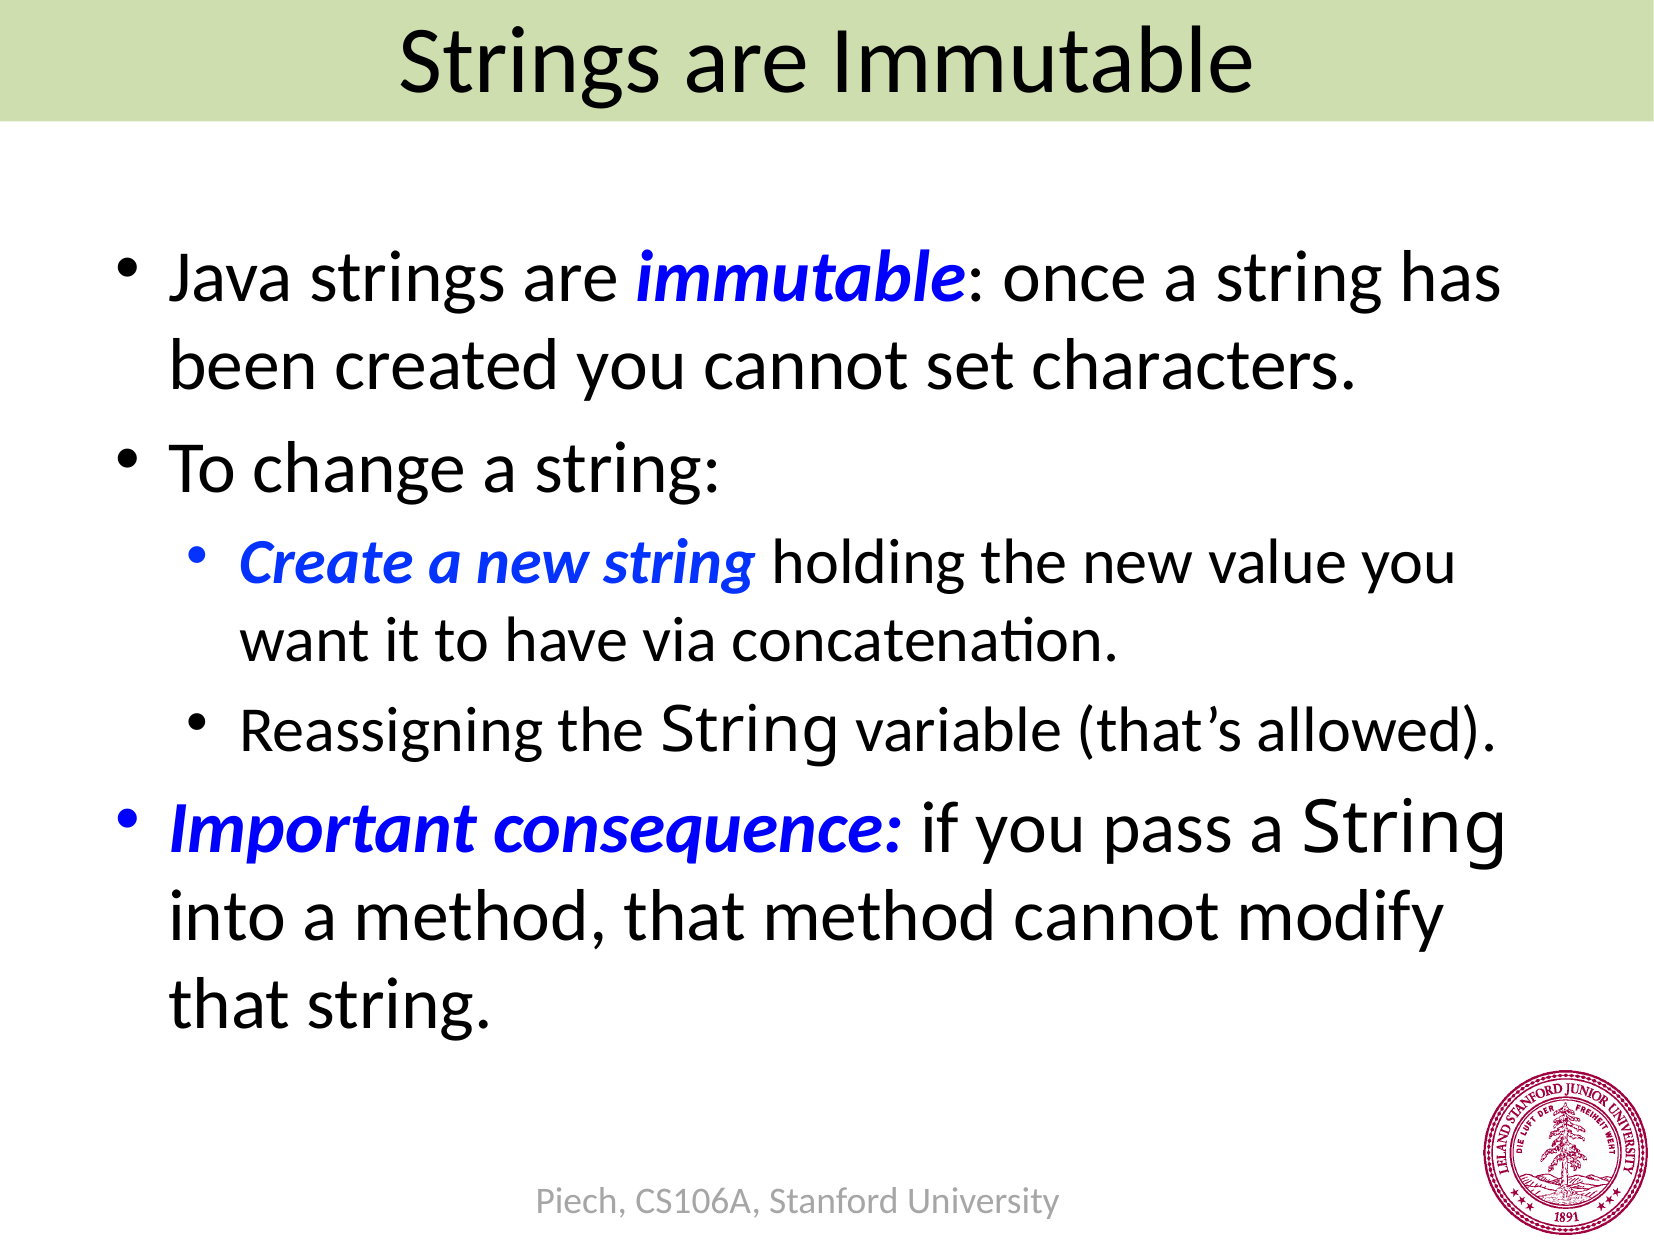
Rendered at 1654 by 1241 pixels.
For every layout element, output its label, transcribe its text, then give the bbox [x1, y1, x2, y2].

list Java strings are immutable: once a string has been created you cannot set characters. To change a string: Create a new string holding the new value you want it to have via concatenation. Reassigning the String variable (that’s allowed). Important consequence: if you pass a String into a method, that method cannot modify that string. [82, 220, 1571, 1093]
text_box Strings are Immutable [0, 0, 1654, 122]
picture [1483, 1070, 1648, 1235]
